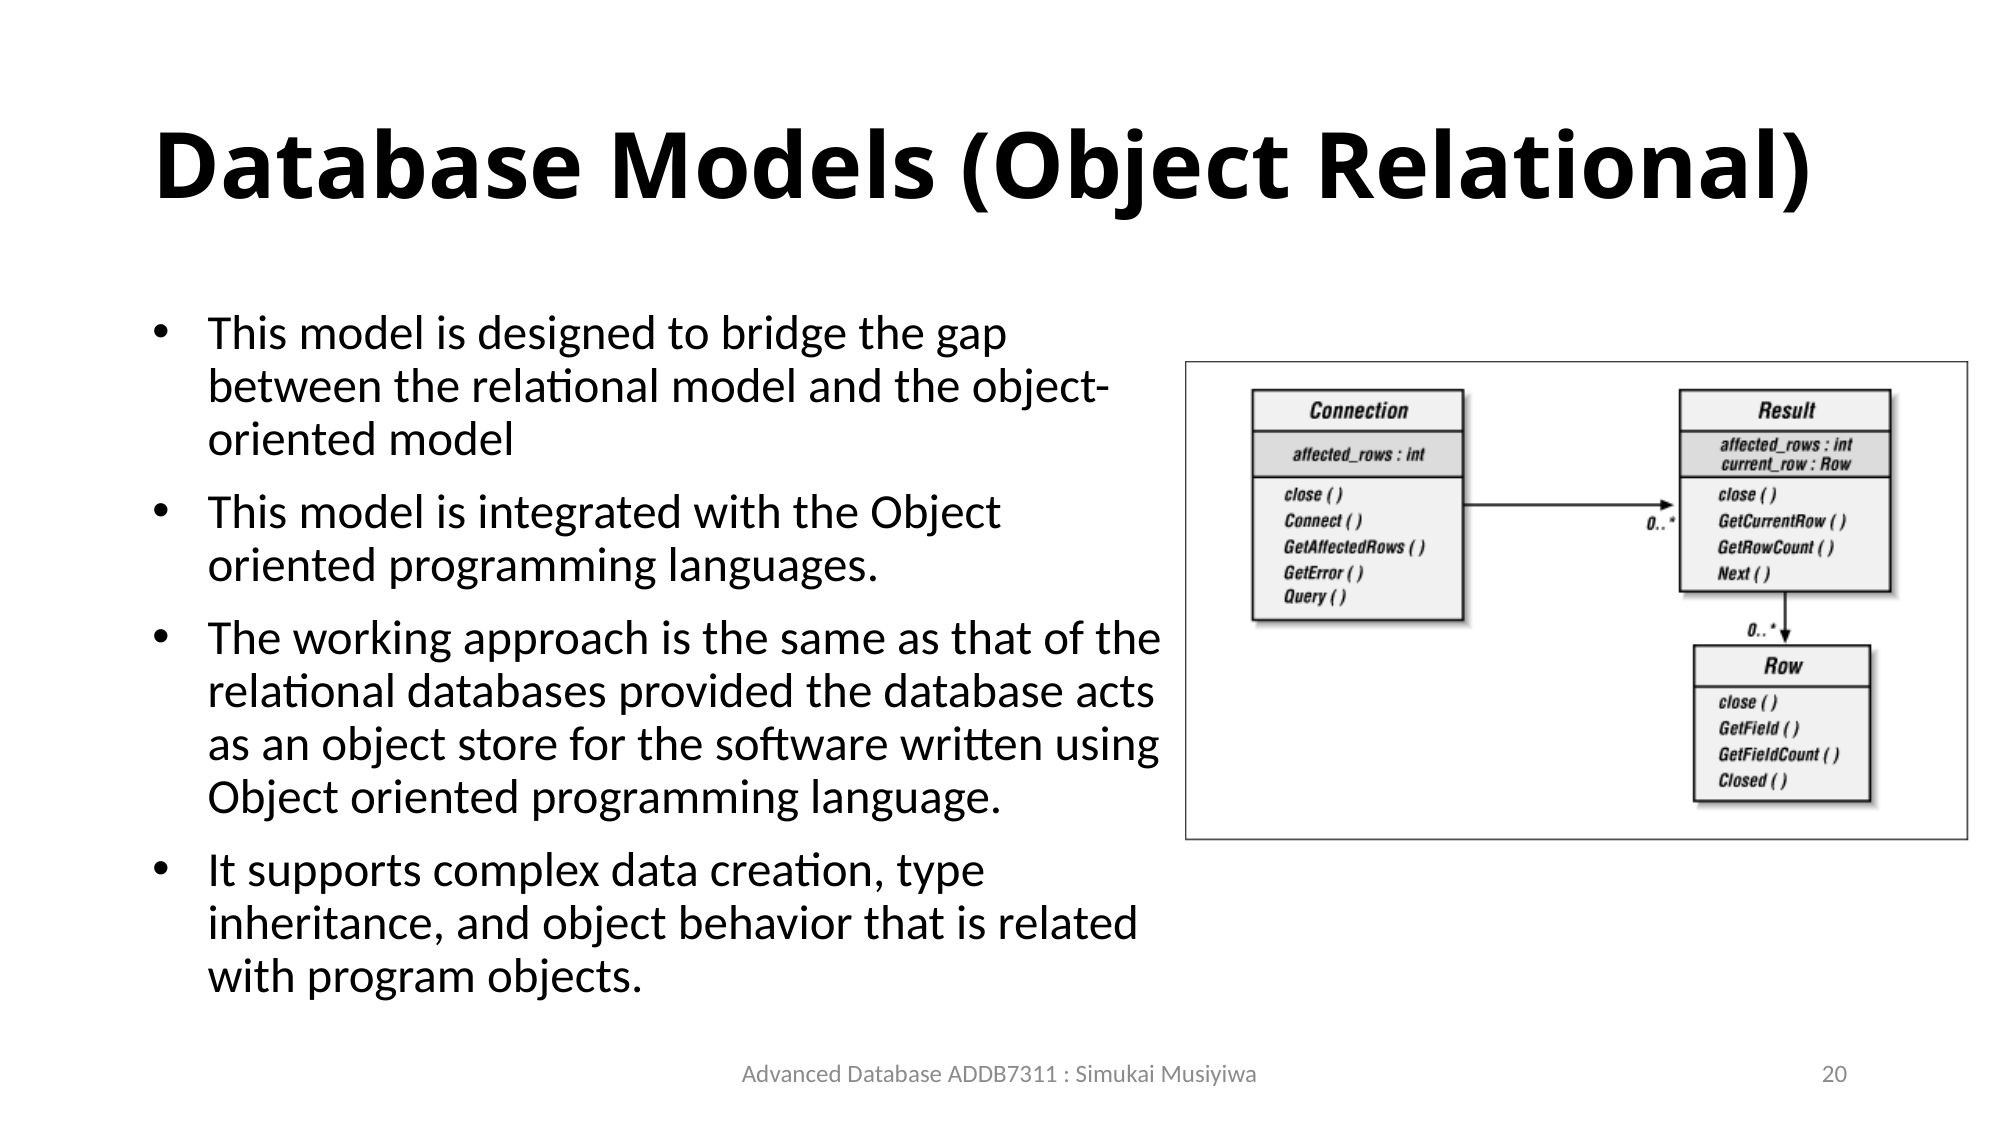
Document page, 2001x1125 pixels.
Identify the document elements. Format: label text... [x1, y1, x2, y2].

title Database Models (Object Relational) [137, 59, 1863, 278]
slide_number 20 [1412, 1042, 1863, 1103]
picture [1185, 361, 1970, 842]
footer Advanced Database ADDB7311 : Simukai Musiyiwa [662, 1042, 1338, 1103]
list This model is designed to bridge the gap between the relational model and the object-oriented model This model is integrated with the Object oriented programming languages. The working approach is the same as that of the relational databases provided the database acts as an object store for the software written using Object oriented programming language. It supports complex data creation, type inheritance, and object behavior that is related with program objects. [137, 299, 1186, 1014]
